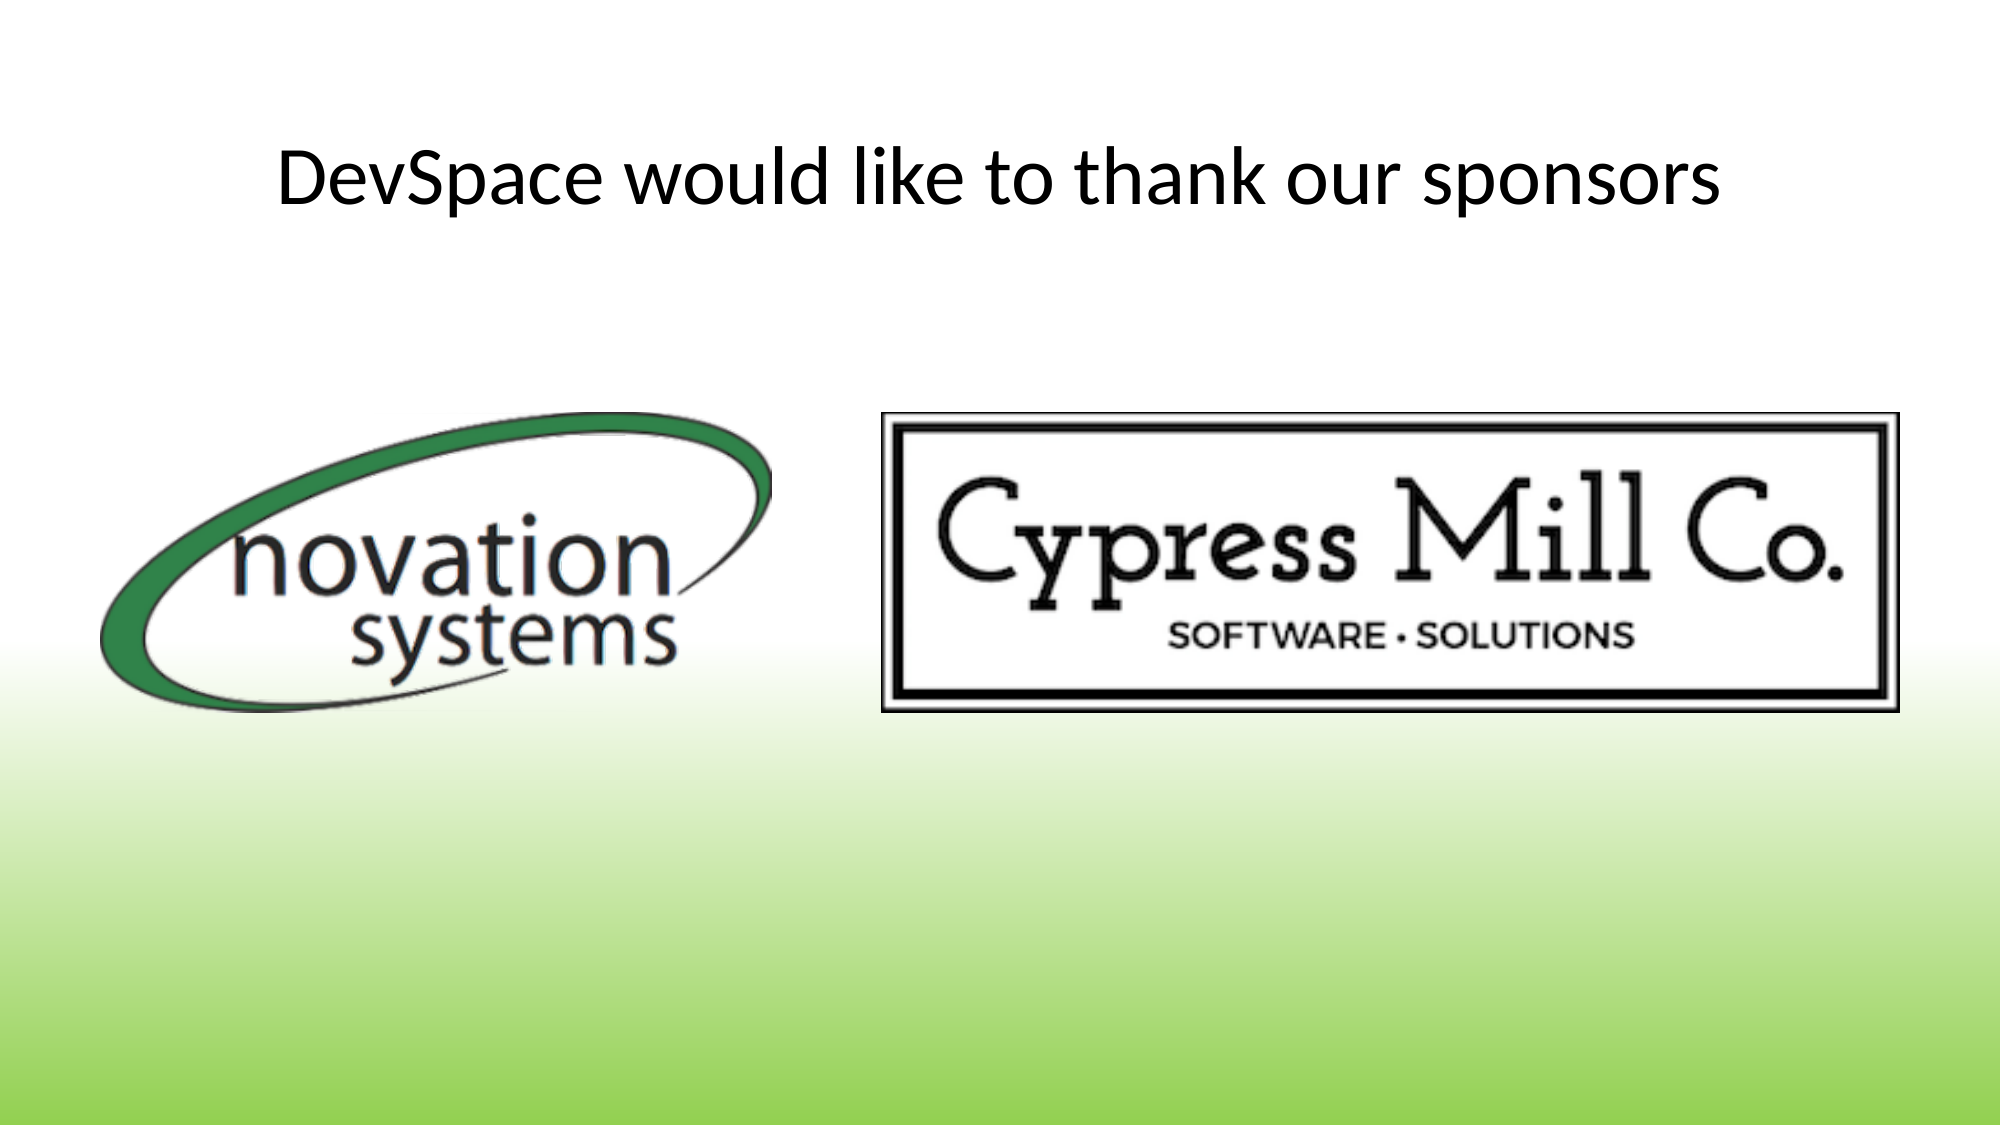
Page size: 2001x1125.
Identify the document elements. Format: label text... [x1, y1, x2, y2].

text_box DevSpace would like to thank our sponsors [261, 113, 1738, 229]
picture [881, 412, 1901, 713]
picture [100, 412, 772, 713]
